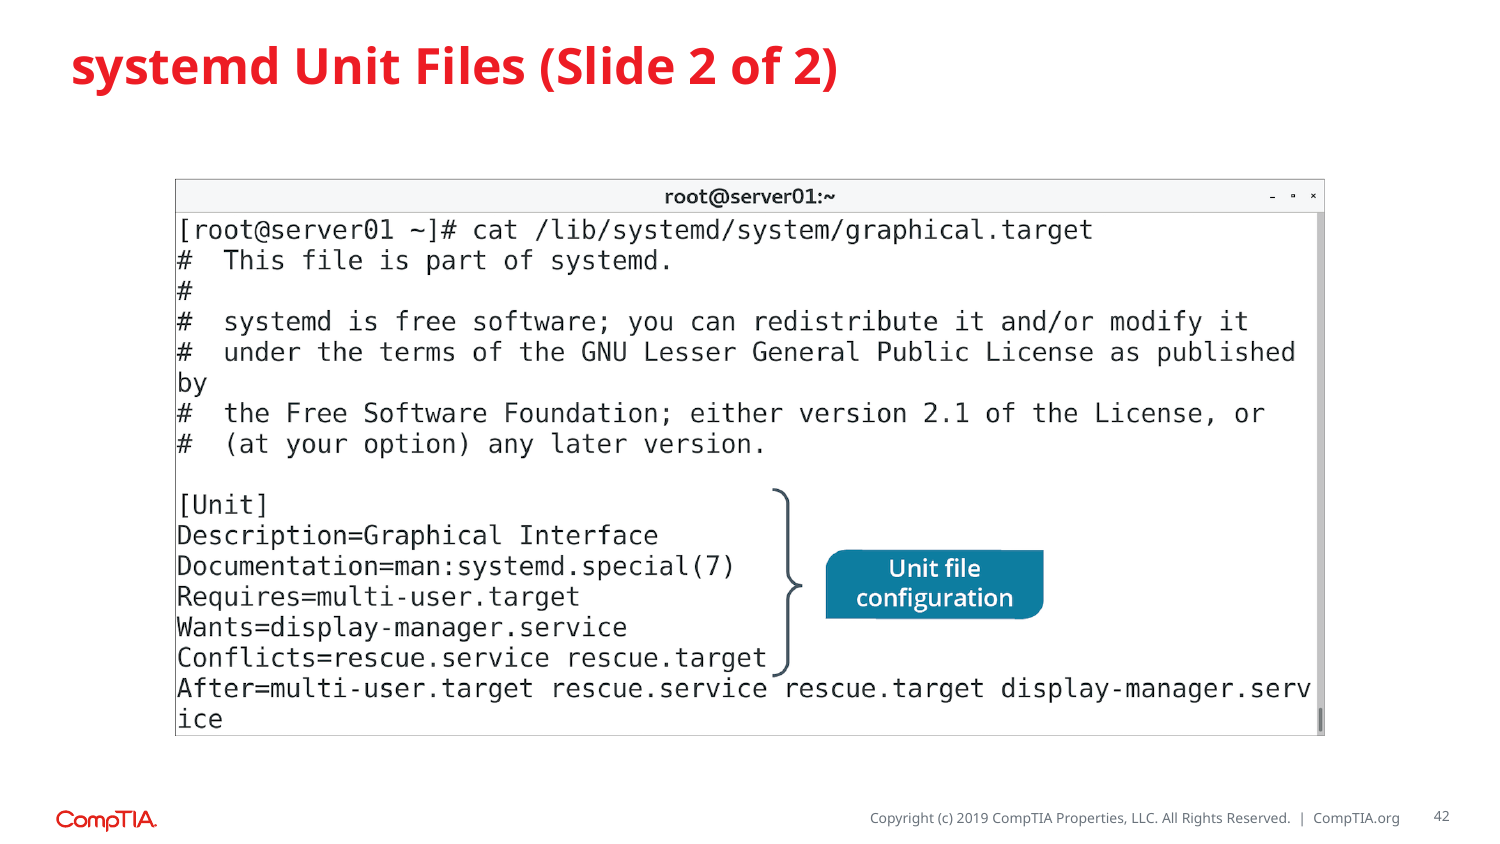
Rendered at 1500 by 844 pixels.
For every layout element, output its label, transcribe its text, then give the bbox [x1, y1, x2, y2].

title systemd Unit Files (Slide 2 of 2) [56, 12, 1444, 117]
slide_number 42 [1407, 800, 1450, 835]
picture [174, 178, 1326, 736]
